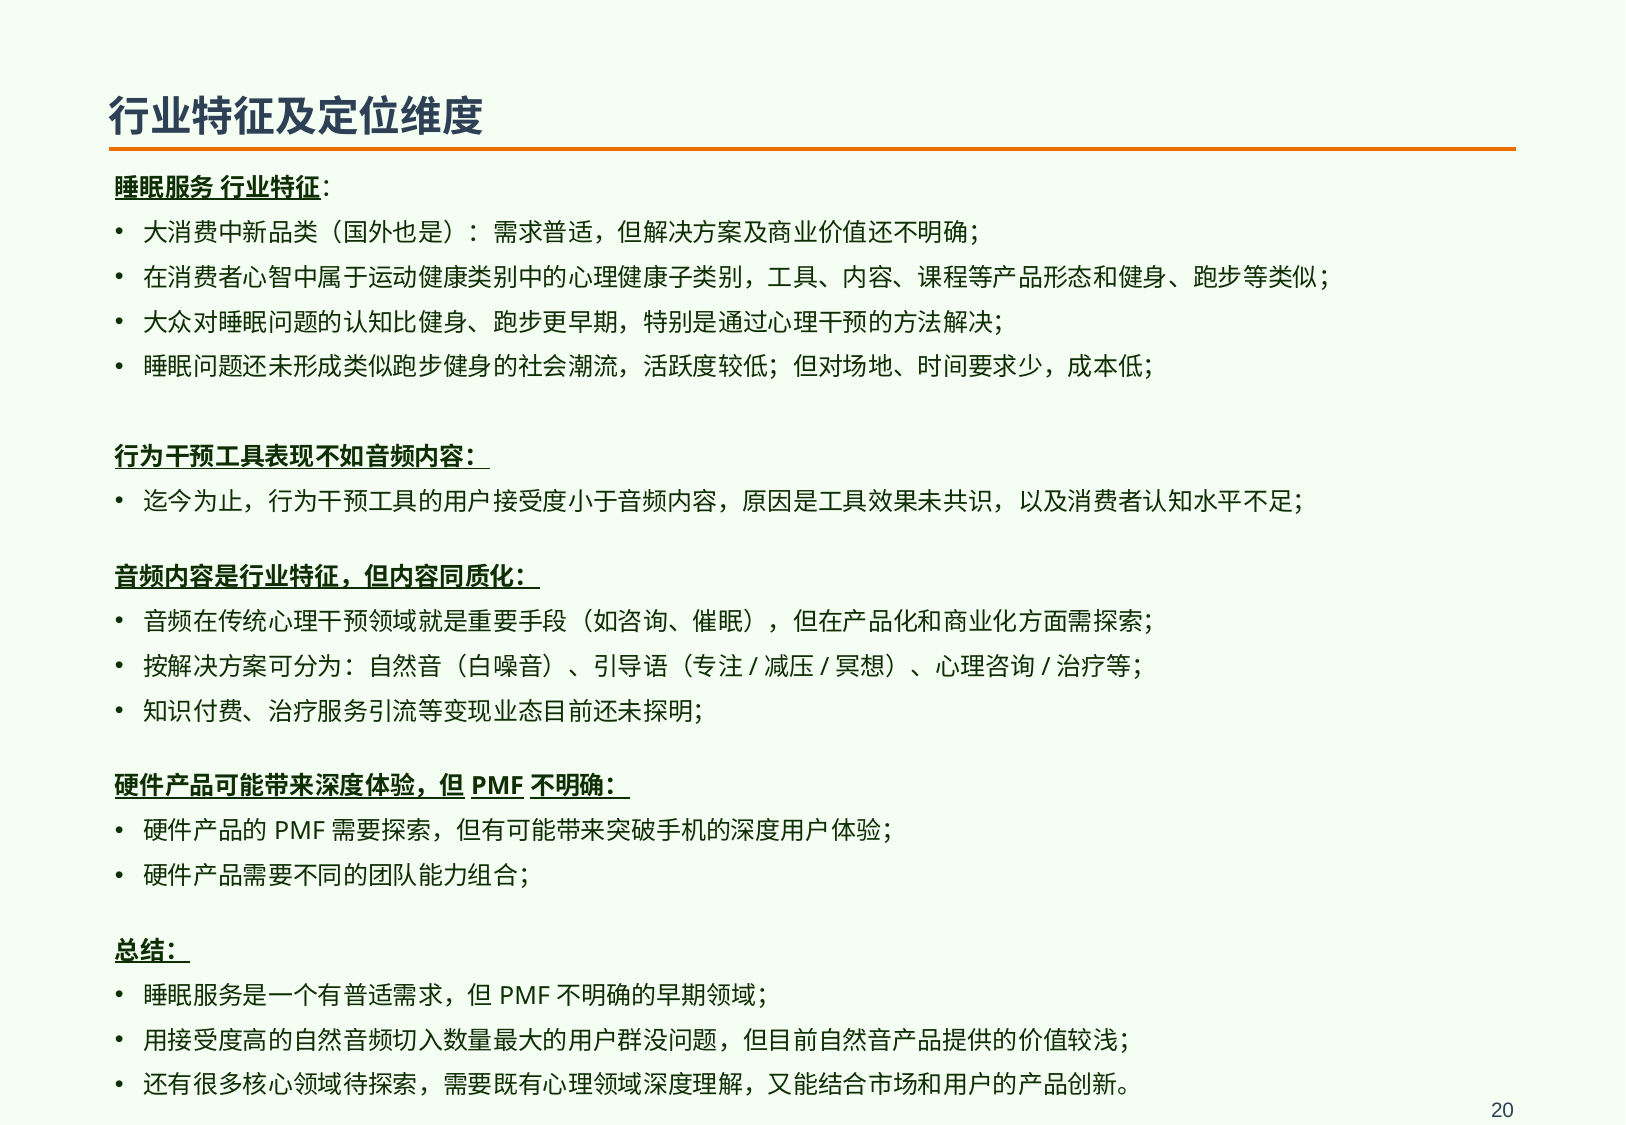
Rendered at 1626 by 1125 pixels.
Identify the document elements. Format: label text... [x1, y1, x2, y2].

text_box 睡眠服务 行业特征： 大消费中新品类（国外也是）：需求普适，但解决方案及商业价值还不明确； 在消费者心智中属于运动健康类别中的心理健康子类别，工具、内容、课程等产品形态和健身、跑步等类似； 大众对睡眠问题的认知比健身、跑步更早期，特别是通过心理干预的方法解决； 睡眠问题还未形成类似跑步健身的社会潮流，活跃度较低；但对场地、时间要求少，成本低； 行为干预工具表现不如音频内容： 迄今为止，行为干预工具的用户接受度小于音频内容，原因是工具效果未共识，以及消费者认知水平不足； 音频内容是行业特征，但内容同质化： 音频在传统心理干预领域就是重要手段（如咨询、催眠），但在产品化和商业化方面需探索； 按解决方案可分为：自然音（白噪音）、引导语（专注/减压/冥想）、心理咨询/治疗等； 知识付费、治疗服务引流等变现业态目前还未探明； 硬件产品可能带来深度体验，但PMF不明确： 硬件产品的PMF需要探索，但有可能带来突破手机的深度用户体验； 硬件产品需要不同的团队能力组合； 总结： 睡眠服务是一个有普适需求，但PMF不明确的早期领域； 用接受度高的自然音频切入数量最大的用户群没问题，但目前自然音产品提供的价值较浅； 还有很多核心领域待探索，需要既有心理领域深度理解，又能结合市场和用户的产品创新。 [100, 148, 1525, 1125]
title 行业特征及定位维度 [108, 45, 1517, 147]
